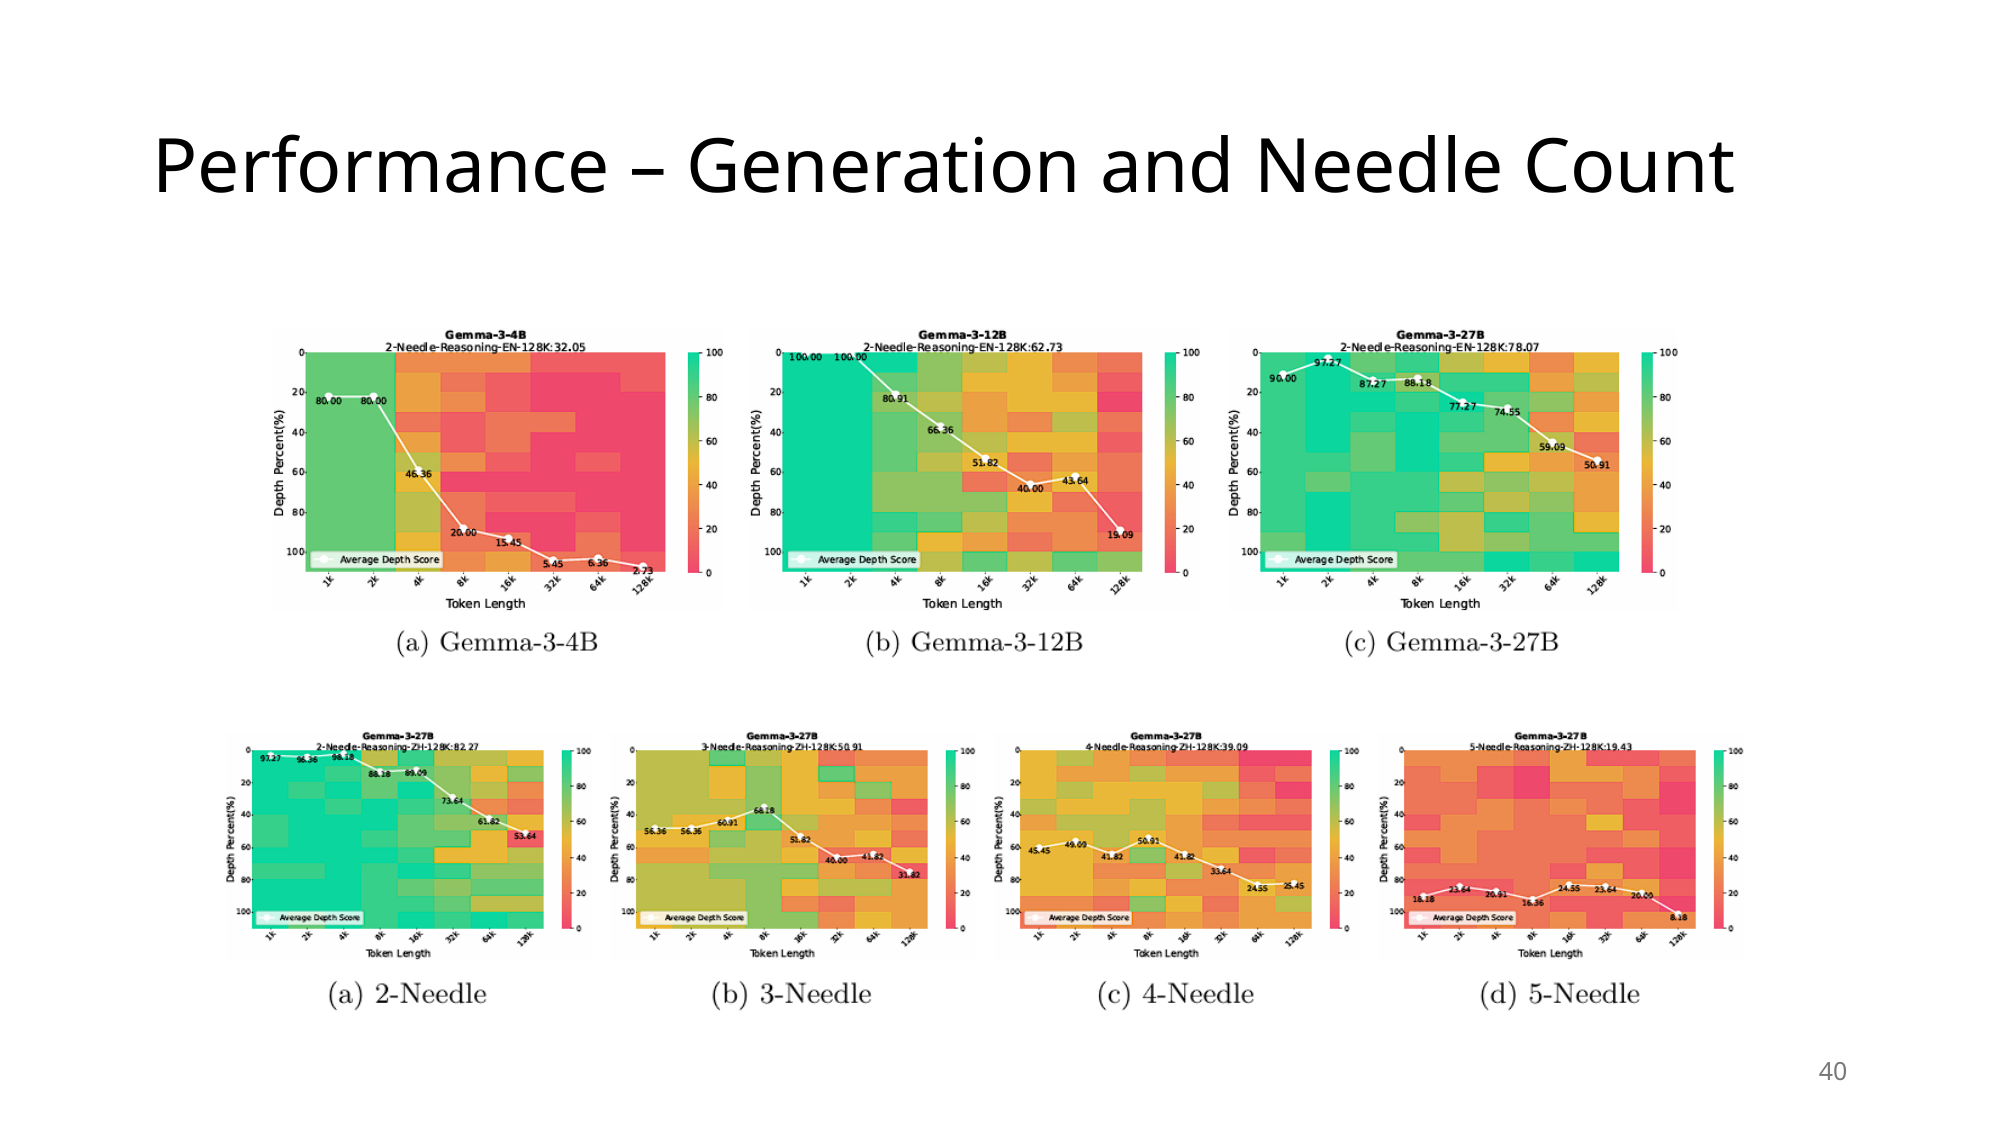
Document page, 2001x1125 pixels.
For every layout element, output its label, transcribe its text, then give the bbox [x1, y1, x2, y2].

picture [237, 276, 1718, 682]
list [150, 657, 1804, 1038]
title Performance – Generation and Needle Count [137, 59, 1863, 278]
slide_number 40 [1412, 1042, 1863, 1103]
